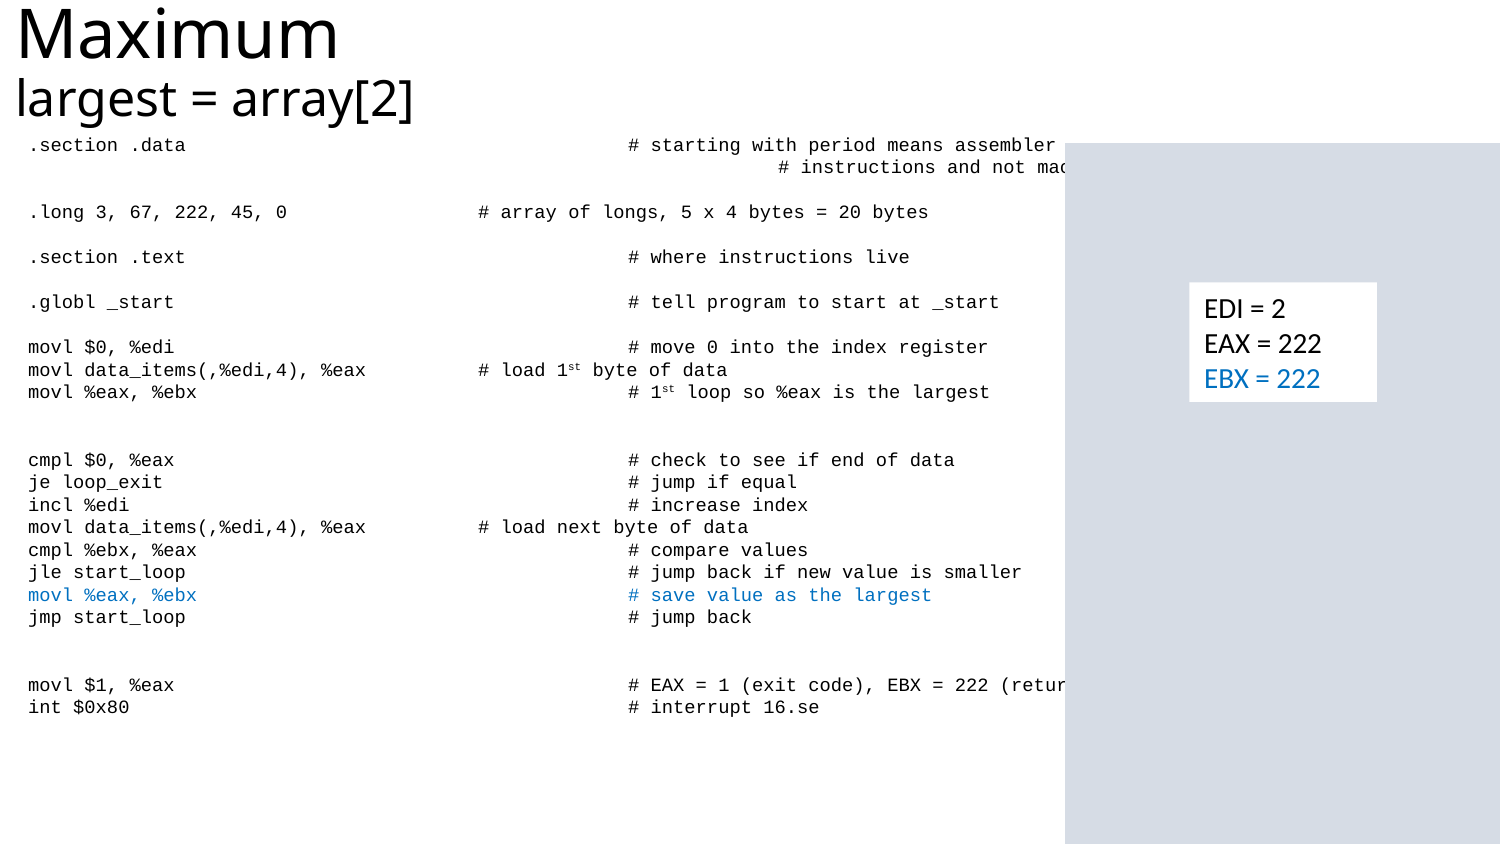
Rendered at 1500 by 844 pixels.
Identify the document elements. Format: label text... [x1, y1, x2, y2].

text_box [1065, 143, 1500, 844]
text_box EDI = 2 EAX = 222 EBX = 222 [1189, 282, 1377, 402]
text_box Maximum largest = array[2] [0, 0, 1500, 145]
text_box .section .data # starting with period means assembler # instructions and not machine code data_items: .long 3, 67, 222, 45, 0 # array of longs, 5 x 4 bytes = 20 bytes .section .text # where instructions live .globl _start # tell program to start at _start _start: movl $0, %edi # move 0 into the index register movl data_items(,%edi,4), %eax # load 1st byte of data movl %eax, %ebx # 1st loop so %eax is the largest start_loop: cmpl $0, %eax # check to see if end of data je loop_exit # jump if equal incl %edi # increase index movl data_items(,%edi,4), %eax # load next byte of data cmpl %ebx, %eax # compare values jle start_loop # jump back if new value is smaller movl %eax, %ebx # save value as the largest jmp start_loop # jump back loop_exit: movl $1, %eax # EAX = 1 (exit code), EBX = 222 (return value) int $0x80 # interrupt 16.se [0, 145, 1065, 725]
